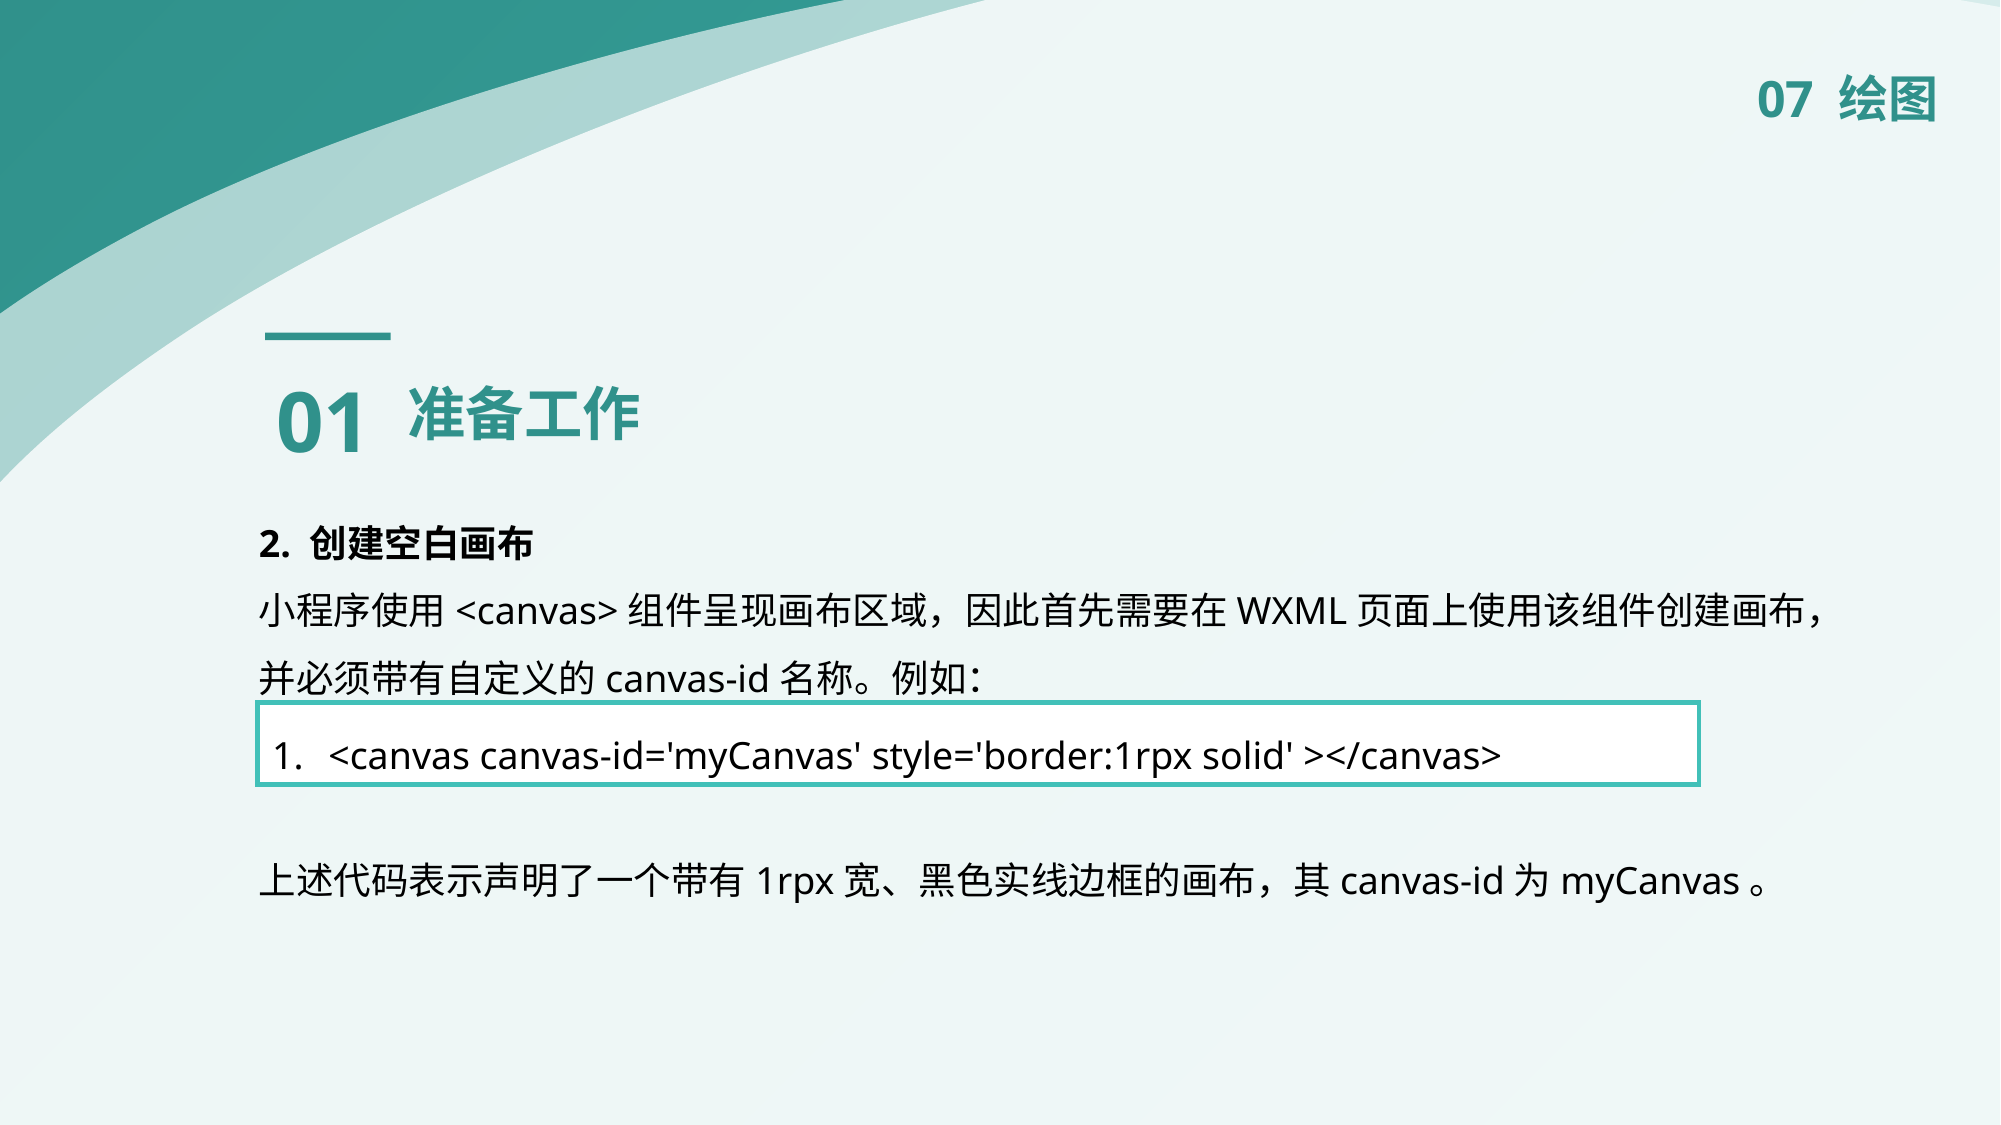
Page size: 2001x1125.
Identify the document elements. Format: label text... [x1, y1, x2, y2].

text_box 01 [261, 332, 387, 477]
text_box 2. 创建空白画布 小程序使用<canvas>组件呈现画布区域，因此首先需要在WXML页面上使用该组件创建画布，并必须带有自定义的canvas-id名称。例如： 上述代码表示声明了一个带有1rpx宽、黑色实线边框的画布，其canvas-id为myCanvas。 [244, 490, 1831, 910]
text_box <canvas canvas-id='myCanvas' style='border:1rpx solid' ></canvas> [256, 701, 1700, 786]
text_box 准备工作 [392, 348, 656, 455]
text_box [387, 332, 392, 341]
list 07 绘图 [1083, 41, 1955, 162]
